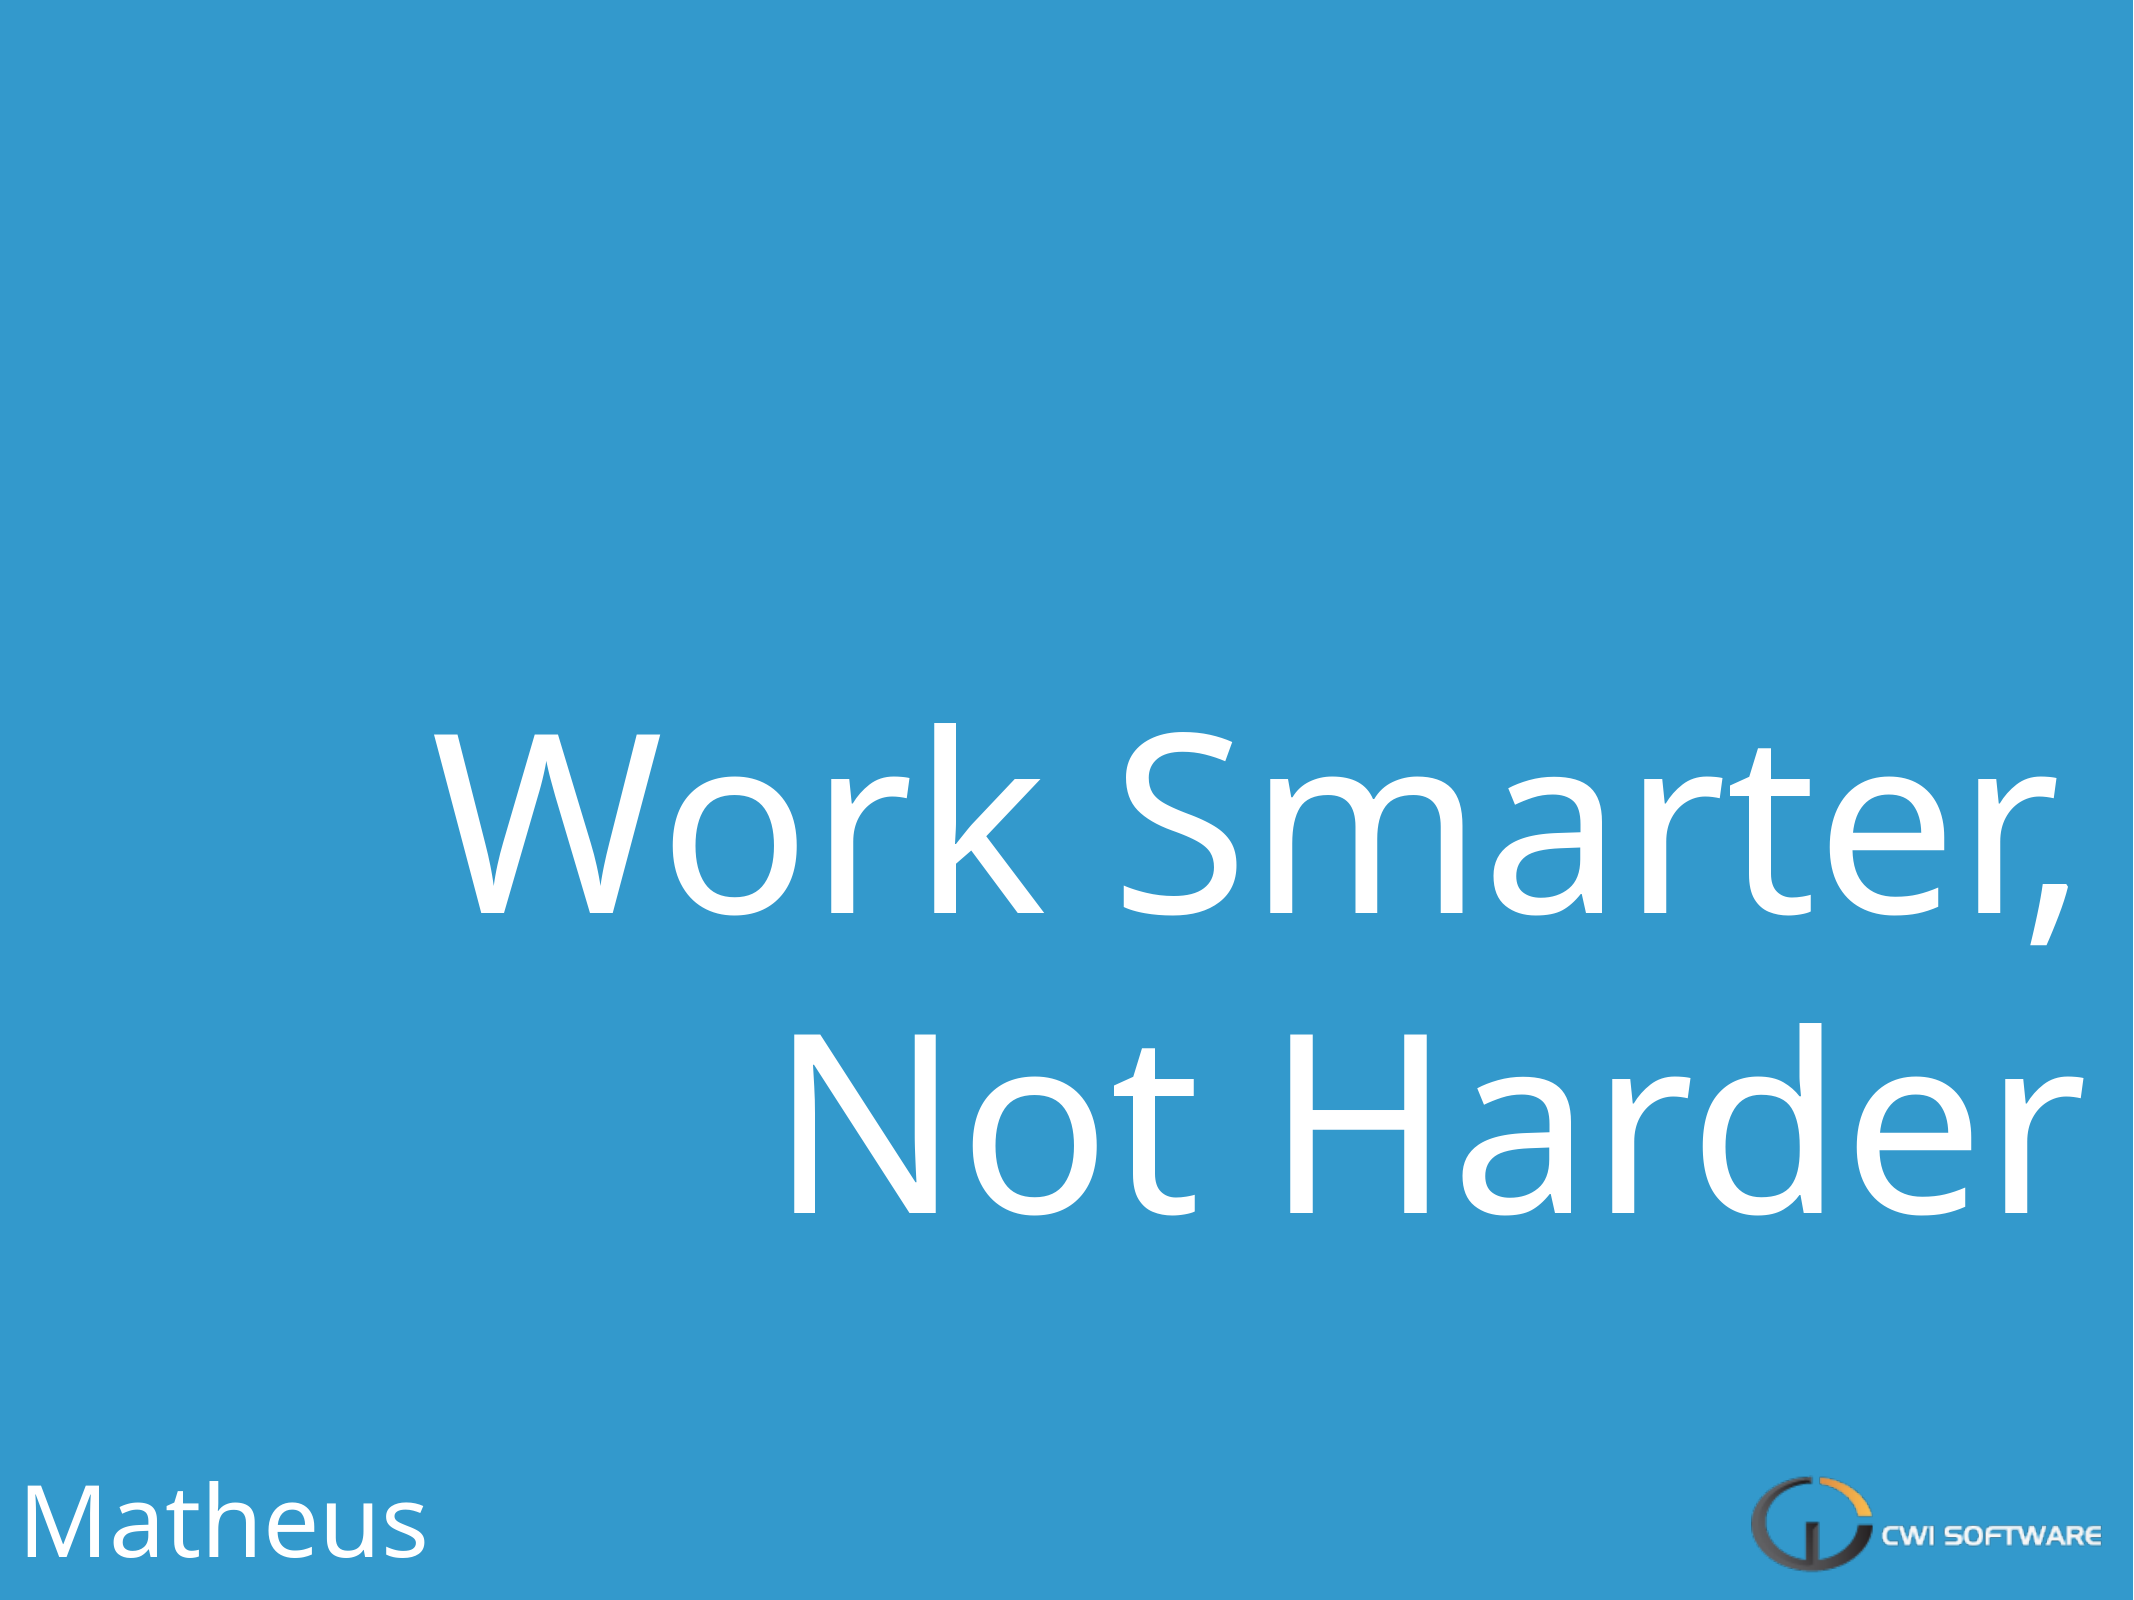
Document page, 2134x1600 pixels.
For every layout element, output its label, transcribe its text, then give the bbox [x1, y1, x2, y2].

picture [1749, 1474, 2105, 1574]
list Work Smarter, Not Harder [0, 656, 2103, 969]
list Matheus da Rosa [4, 1449, 567, 1600]
